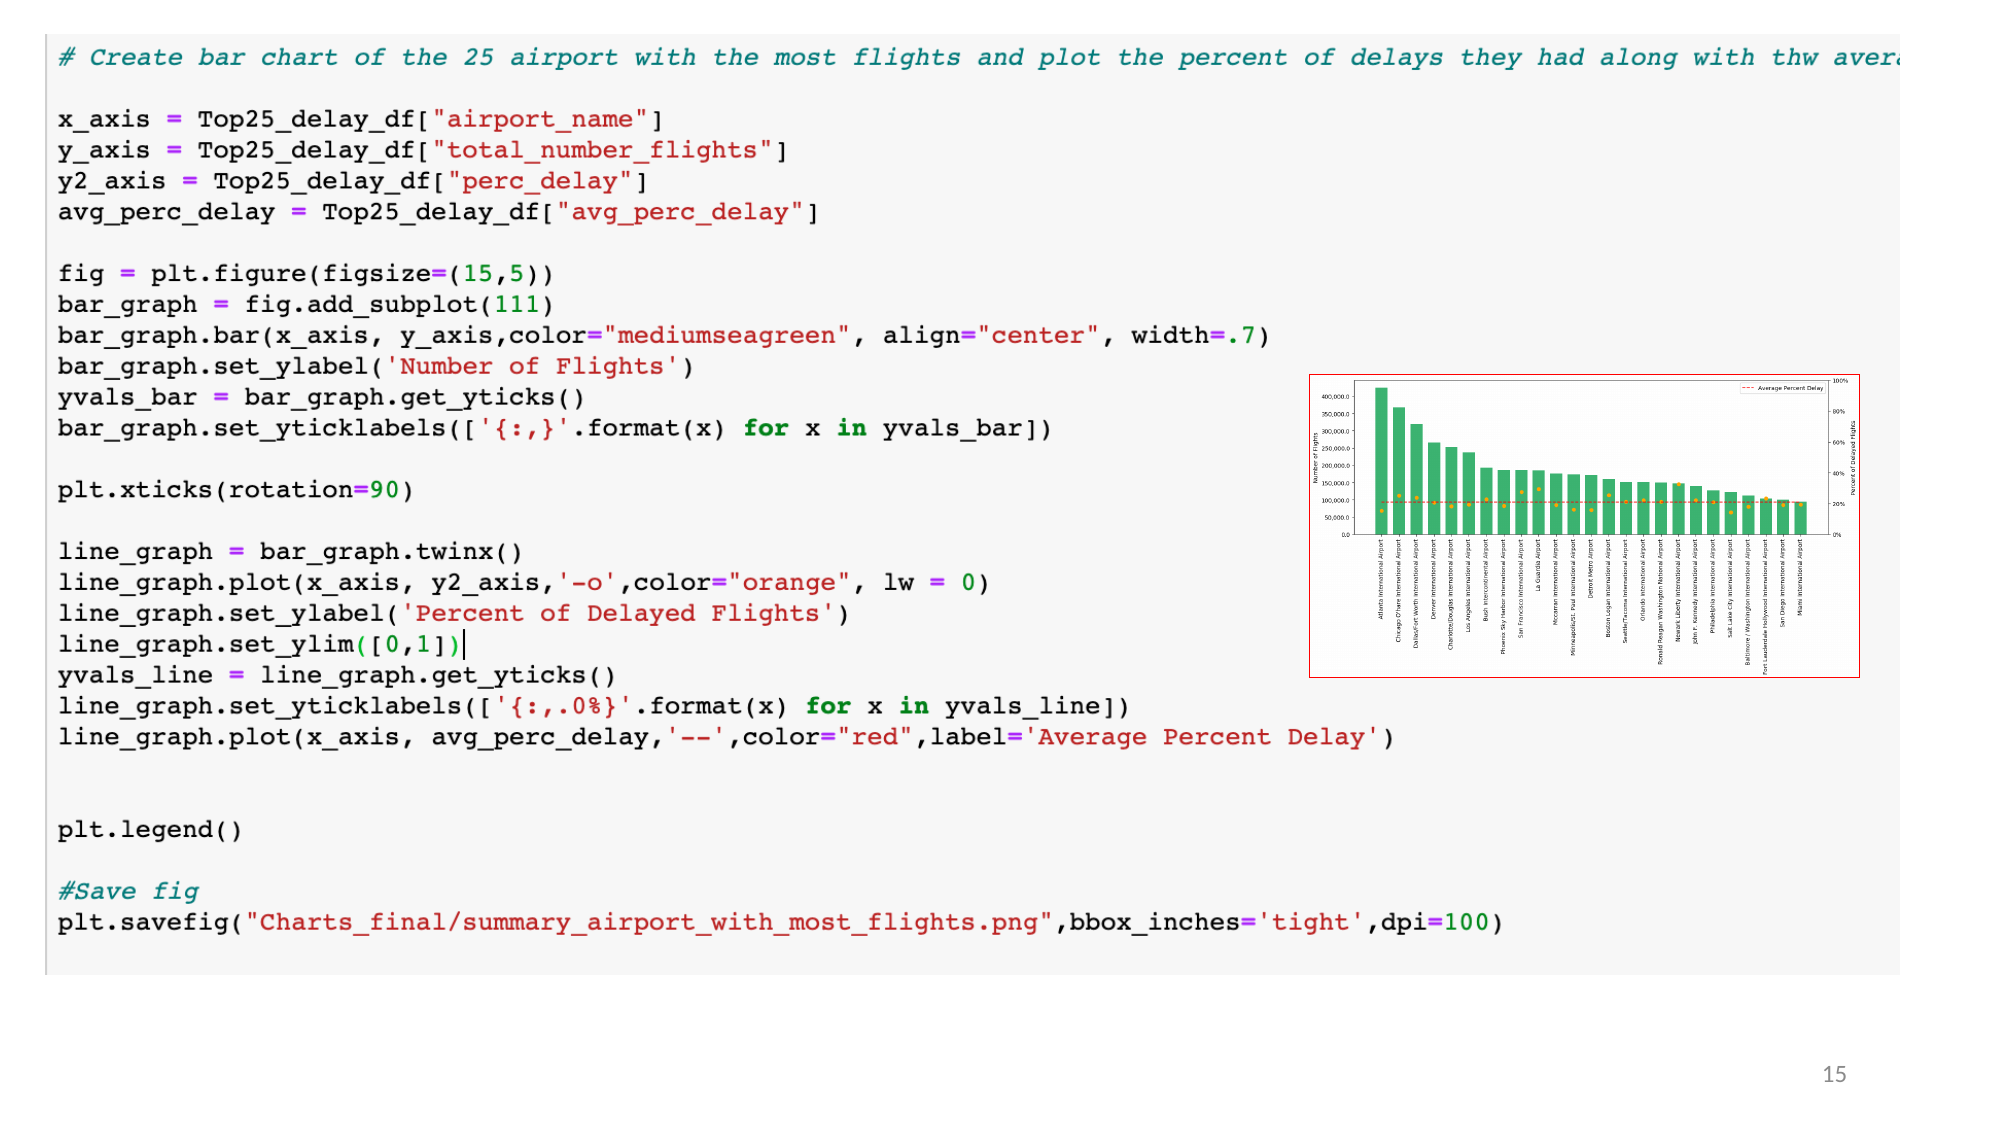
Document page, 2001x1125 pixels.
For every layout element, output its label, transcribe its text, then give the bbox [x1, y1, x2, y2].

slide_number 15 [1412, 1042, 1863, 1103]
picture [43, 34, 1900, 975]
